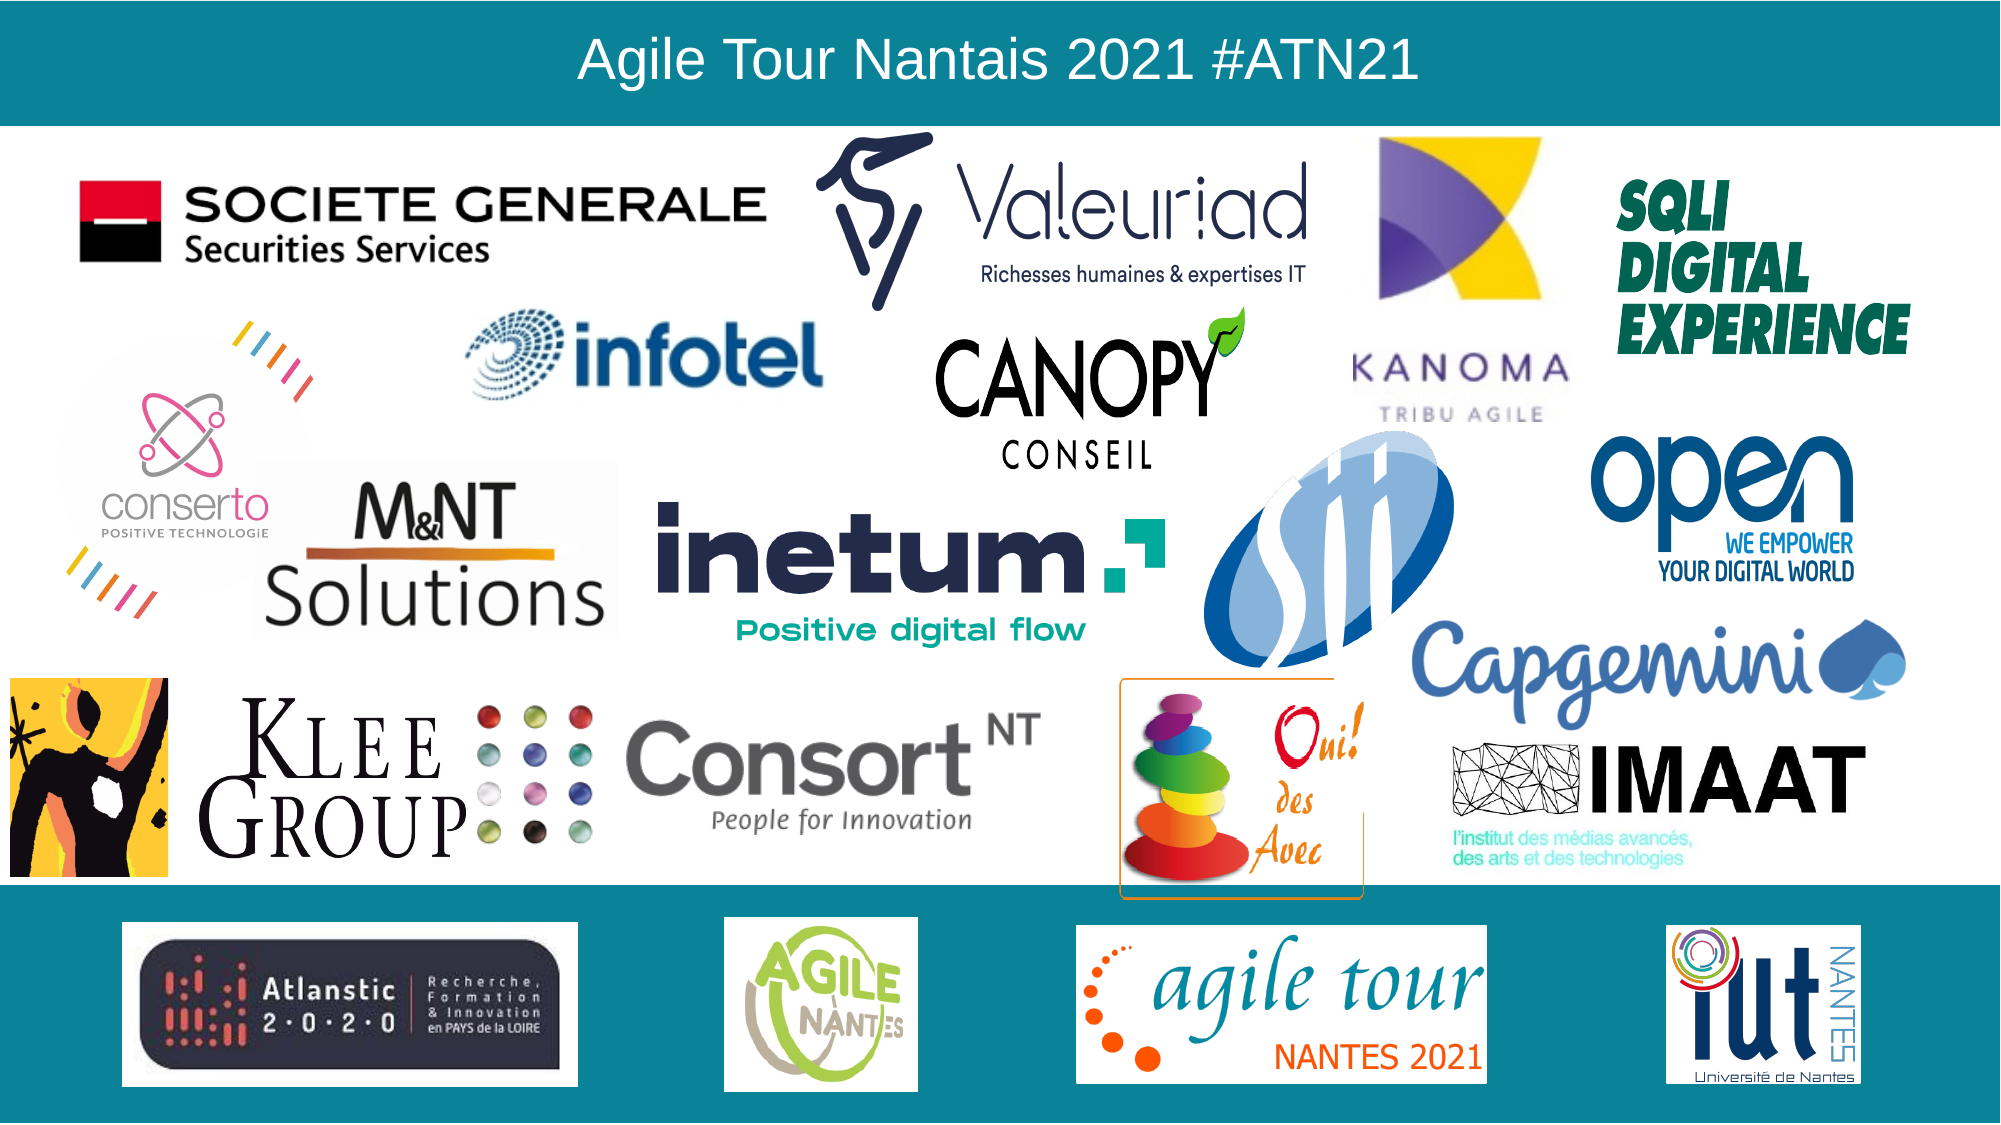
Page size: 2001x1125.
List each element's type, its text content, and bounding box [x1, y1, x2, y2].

picture [1672, 927, 1856, 1082]
picture [1616, 178, 1911, 355]
picture [10, 132, 1913, 901]
text_box [0, 886, 2000, 1123]
text_box [1667, 925, 1861, 1083]
picture [724, 917, 918, 1092]
picture [1352, 135, 1570, 422]
picture [1079, 914, 1489, 1095]
picture [22, 308, 619, 638]
picture [78, 178, 772, 264]
text_box Agile Tour Nantais 2021 #ATN21 [0, 0, 2000, 126]
picture [122, 921, 578, 1087]
